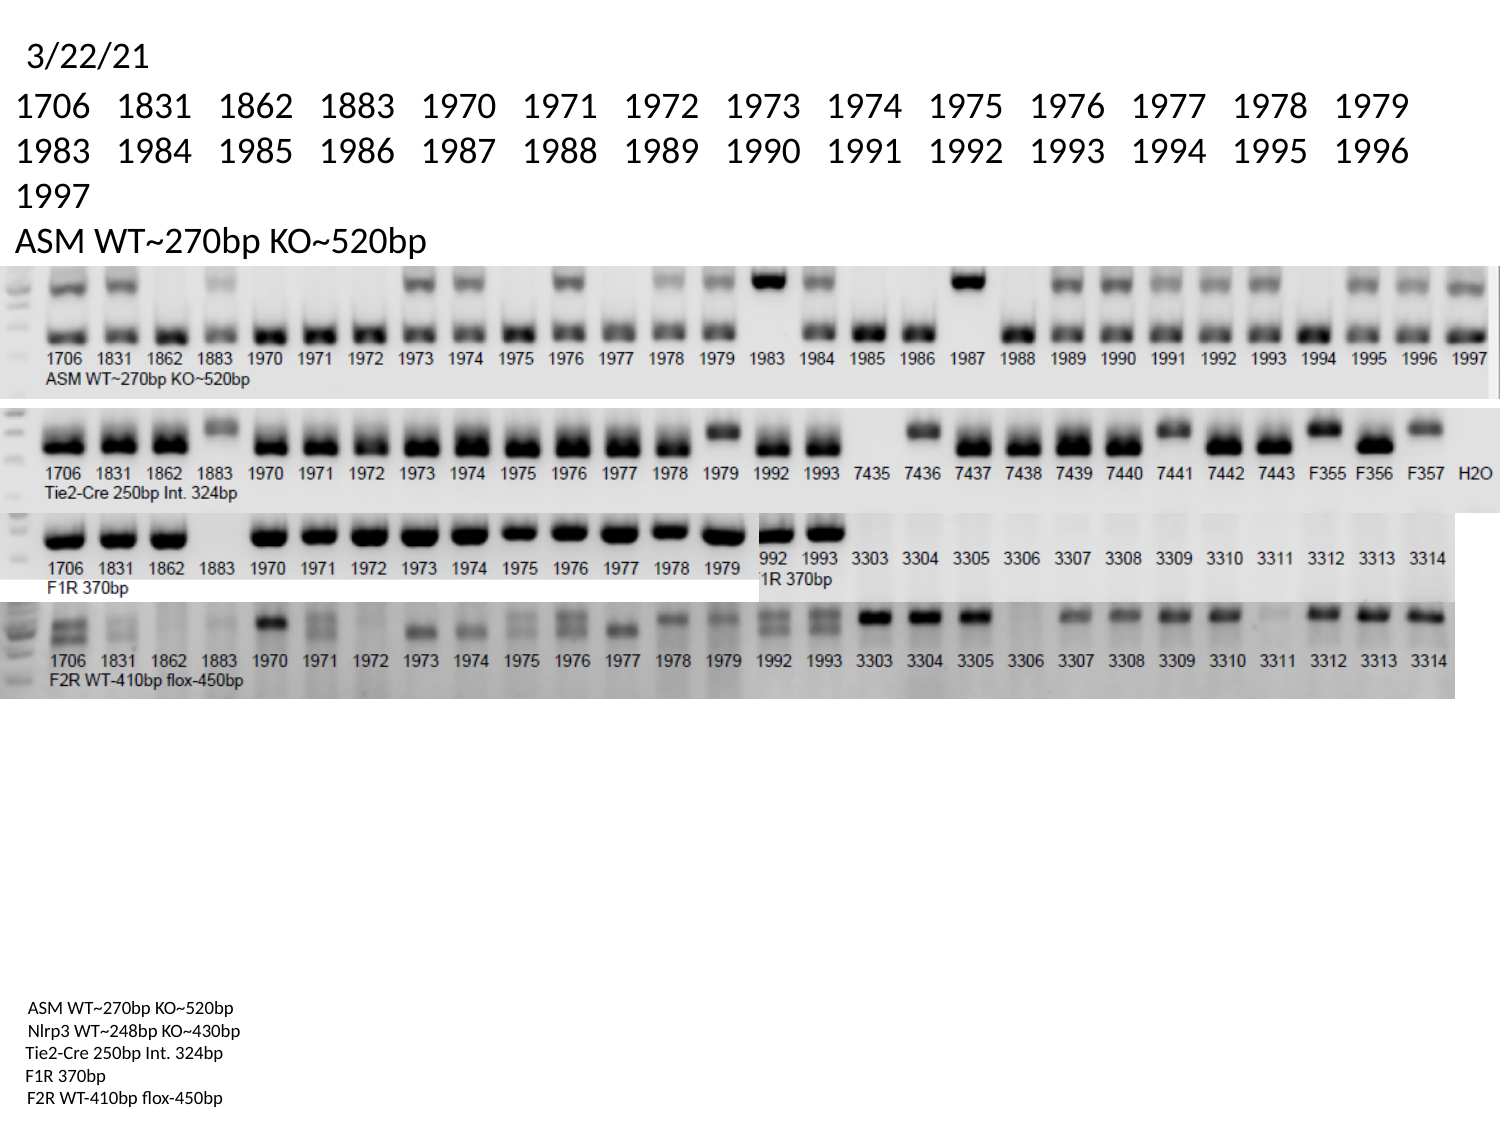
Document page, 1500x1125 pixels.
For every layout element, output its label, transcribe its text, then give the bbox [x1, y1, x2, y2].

text_box F1R 370bp [10, 1055, 121, 1094]
picture [0, 407, 1500, 700]
text_box F2R WT-410bp flox-450bp [12, 1078, 238, 1116]
picture [0, 265, 1500, 400]
text_box 3/22/21 [11, 23, 165, 73]
text_box 1706 1831 1862 1883 1970 1971 1972 1973 1974 1975 1976 1977 1978 1979 1983 1984 1985 1986 1987 1988 1989 1990 1991 1992 1993 1994 1995 1996 1997 ASM WT~270bp KO~520bp [0, 73, 1500, 265]
text_box Nlrp3 WT~248bp KO~430bp [13, 1011, 256, 1049]
text_box ASM WT~270bp KO~520bp [13, 988, 249, 1011]
text_box Tie2-Cre 250bp Int. 324bp [10, 1033, 239, 1072]
